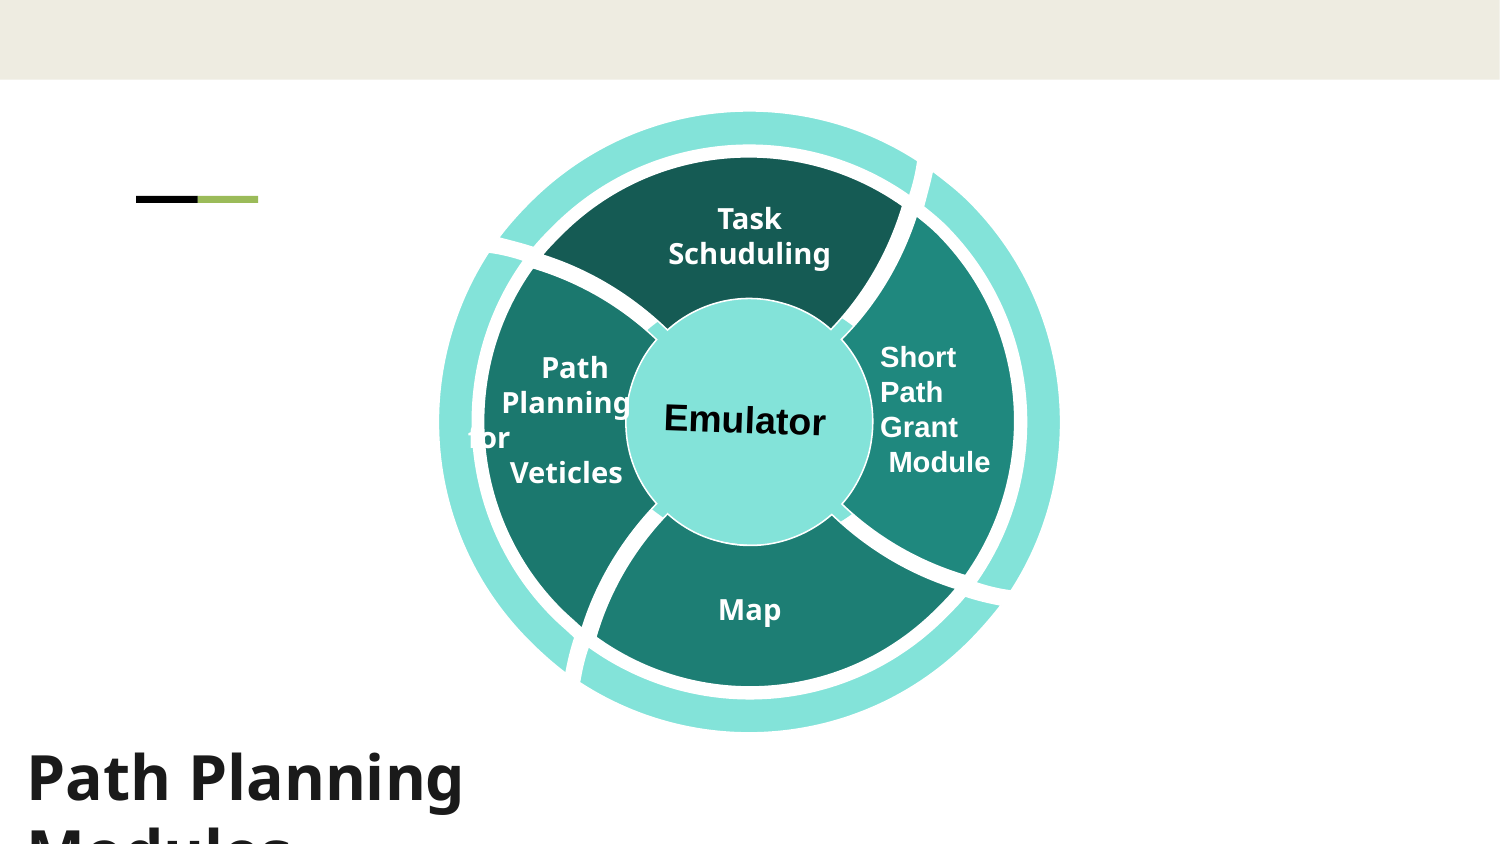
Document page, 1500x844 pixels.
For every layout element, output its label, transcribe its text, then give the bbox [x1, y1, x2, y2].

text_box [516, 267, 594, 293]
text_box Path Planning Modules [11, 723, 669, 811]
text_box [438, 327, 453, 517]
text_box [579, 595, 1002, 733]
text_box Path Planning for Veticles [453, 293, 687, 545]
text_box [513, 545, 623, 629]
text_box Emulator [687, 299, 868, 545]
text_box [841, 454, 1013, 576]
text_box [975, 454, 1059, 591]
text_box [595, 513, 957, 687]
text_box [923, 170, 1055, 361]
text_box [463, 545, 575, 674]
text_box [466, 252, 524, 293]
text_box [498, 110, 918, 248]
text_box Map [627, 562, 873, 655]
text_box [542, 156, 903, 331]
text_box [841, 215, 1008, 379]
text_box Short Path Grant Module [865, 361, 1111, 454]
text_box Task Schuduling [627, 189, 873, 282]
